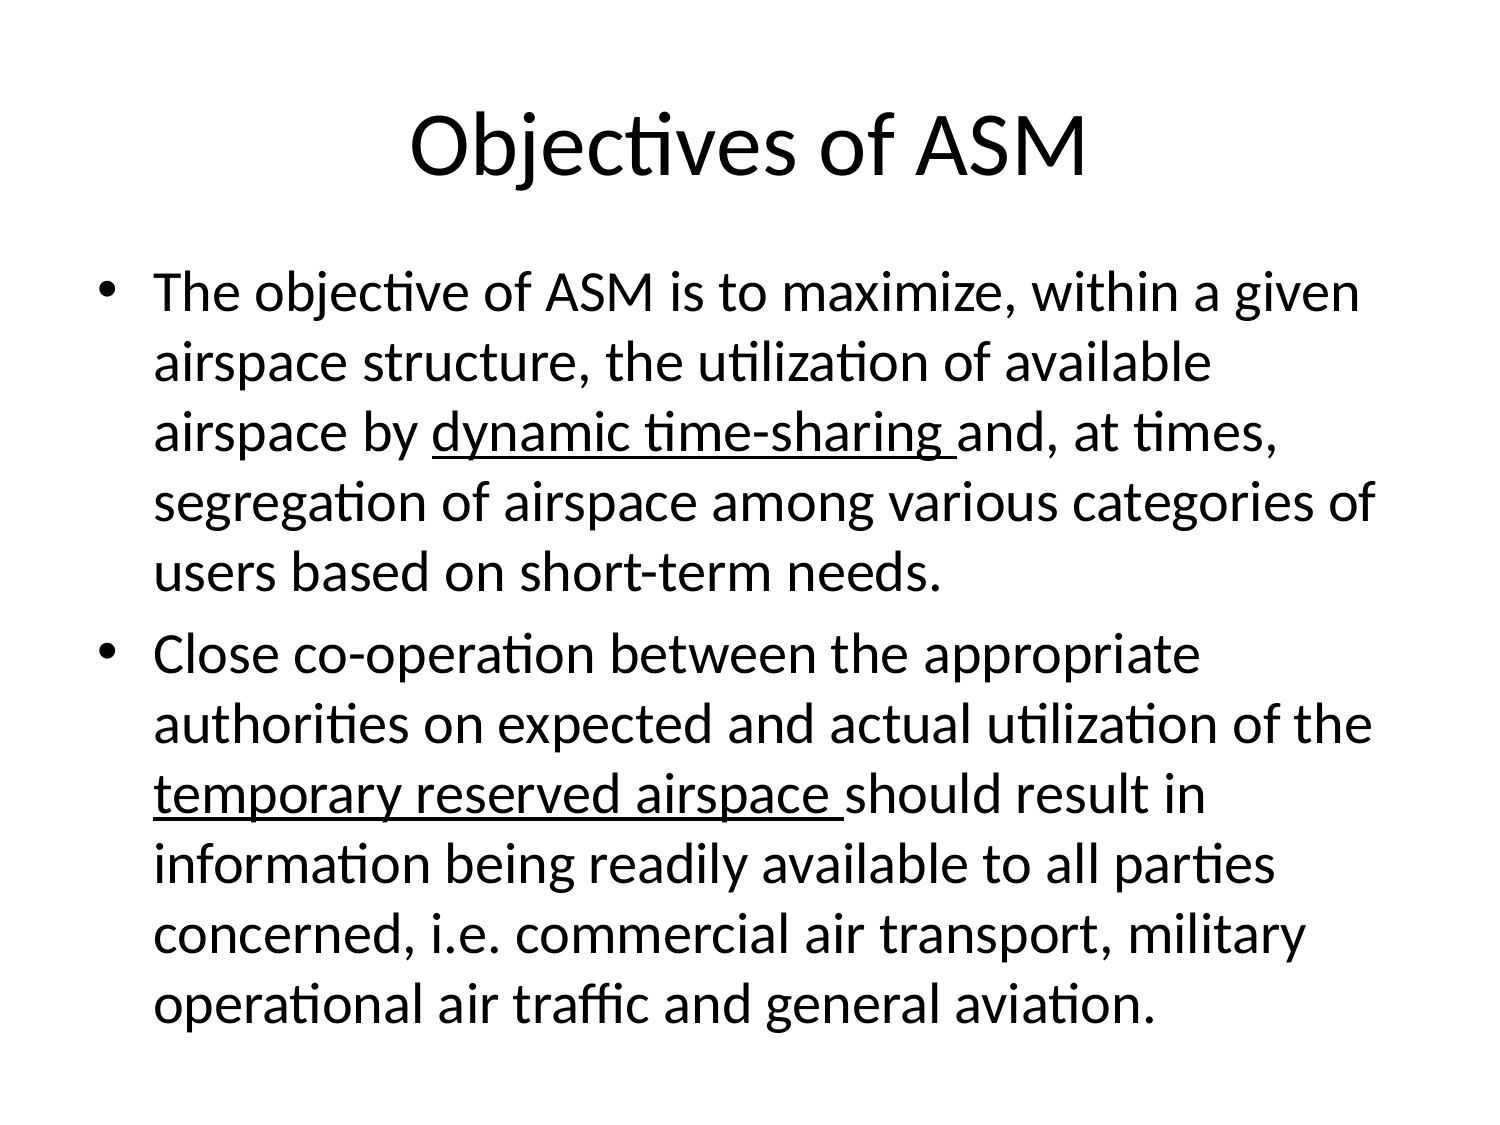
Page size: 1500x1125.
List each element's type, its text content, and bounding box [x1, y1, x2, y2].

list The objective of ASM is to maximize, within a given airspace structure, the utilization of available airspace by dynamic time-sharing and, at times, segregation of airspace among various categories of users based on short-term needs. Close co-operation between the appropriate authorities on expected and actual utilization of the temporary reserved airspace should result in information being readily available to all parties concerned, i.e. commercial air transport, military operational air traffic and general aviation. [82, 246, 1432, 989]
title Objectives of ASM [75, 45, 1425, 233]
